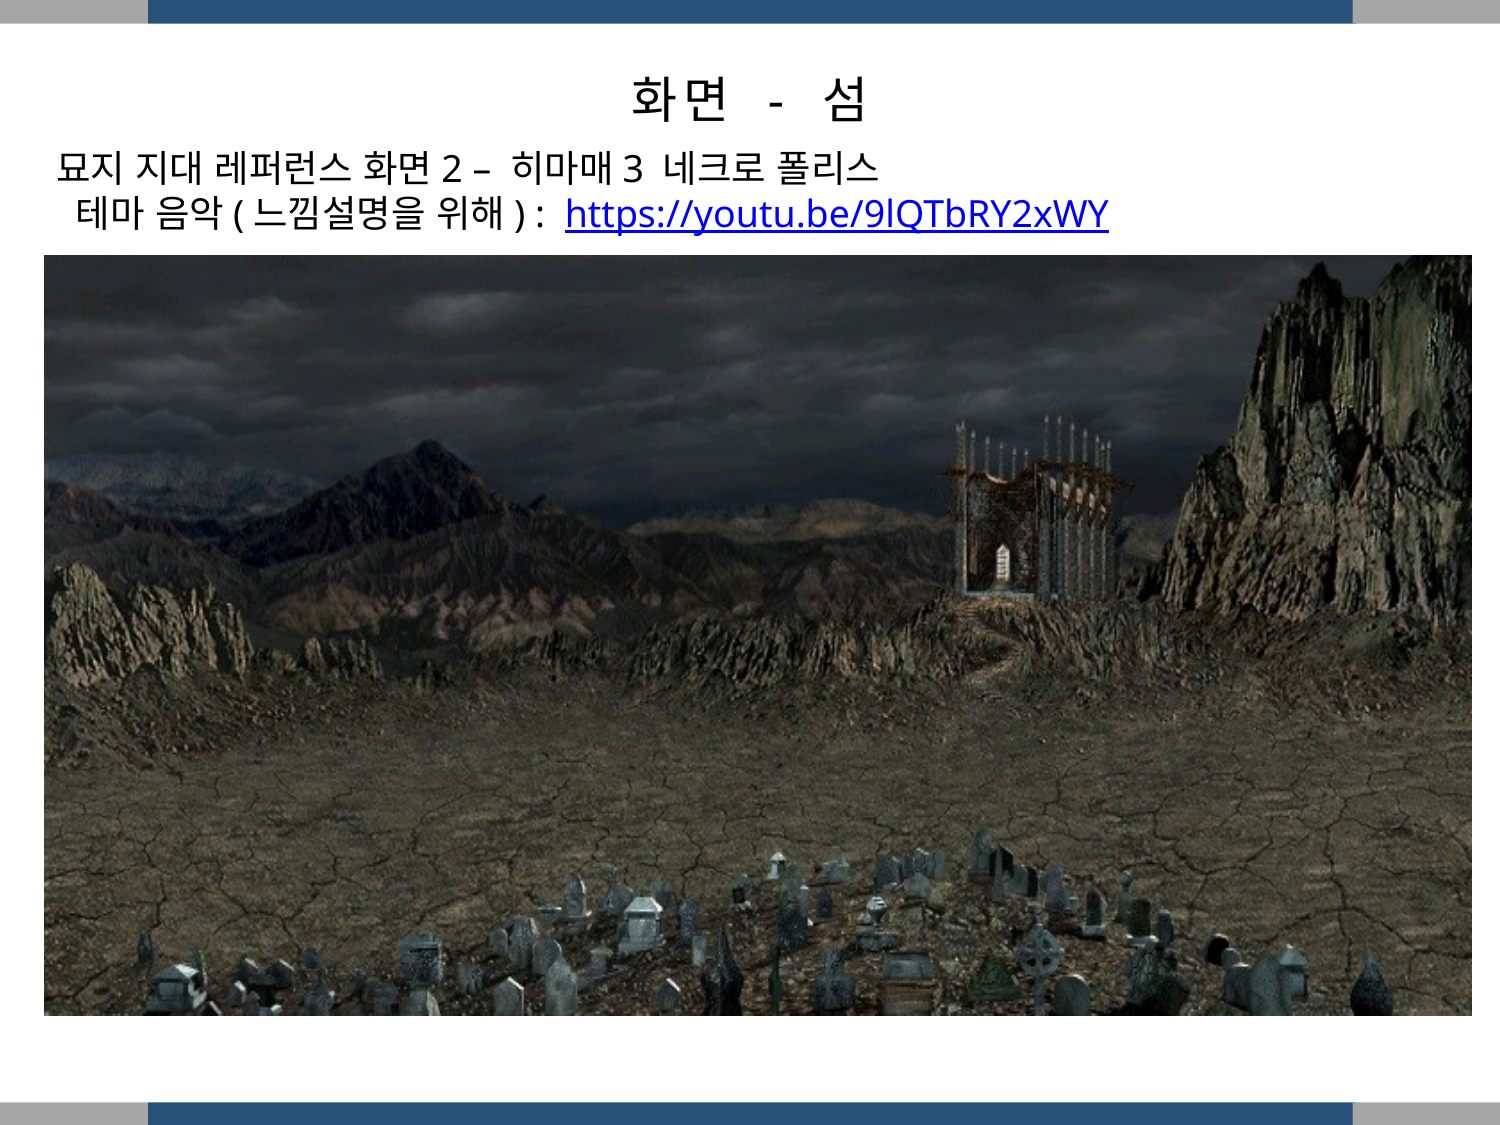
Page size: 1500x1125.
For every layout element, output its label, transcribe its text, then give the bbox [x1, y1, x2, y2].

text_box 묘지 지대 레퍼런스 화면2 – 히마매3 네크로 폴리스 테마 음악(느낌설명을 위해) : https://youtu.be/9lQTbRY2xWY [41, 137, 1459, 248]
picture [44, 255, 1473, 1016]
text_box 화면 - 섬 [436, 61, 1063, 137]
